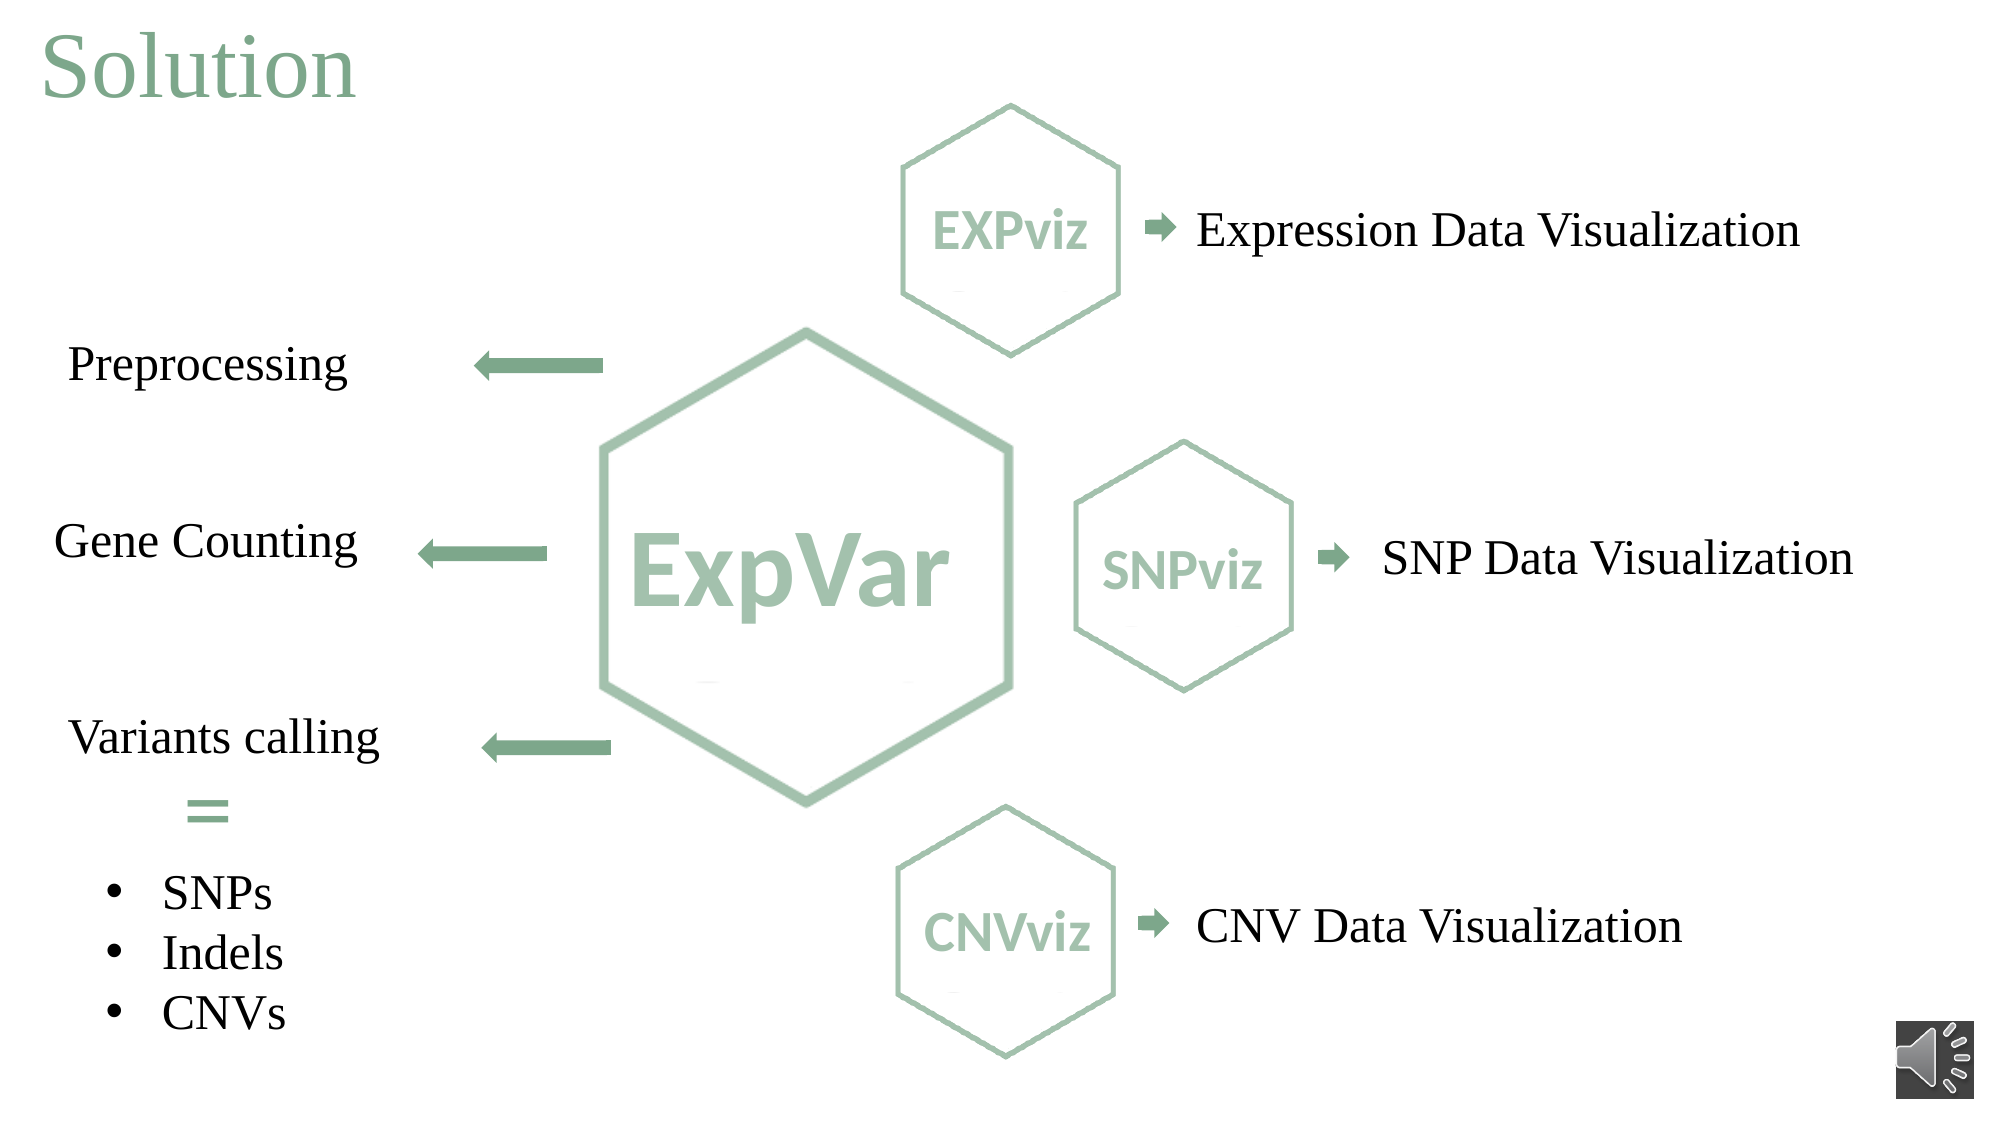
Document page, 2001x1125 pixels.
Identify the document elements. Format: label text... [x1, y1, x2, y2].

picture [554, 89, 1313, 1066]
text_box SNPviz [1313, 523, 1403, 609]
text_box = [168, 735, 376, 852]
text_box [473, 350, 554, 381]
text_box [1318, 542, 1350, 573]
picture [1894, 1019, 1975, 1100]
text_box SNP Data Visualization [1366, 517, 2000, 593]
text_box [417, 538, 547, 569]
text_box Expression Data Visualization [1181, 189, 1850, 264]
text_box Variants calling [52, 695, 554, 771]
text_box CNV Data Visualization [1181, 885, 1850, 961]
text_box [1138, 908, 1170, 939]
text_box Preprocessing [52, 322, 554, 398]
text_box SNPs Indels CNVs [90, 852, 385, 1048]
text_box Gene Counting [39, 500, 554, 576]
text_box [1145, 212, 1177, 243]
text_box Solution [13, 0, 385, 126]
text_box [481, 732, 554, 763]
